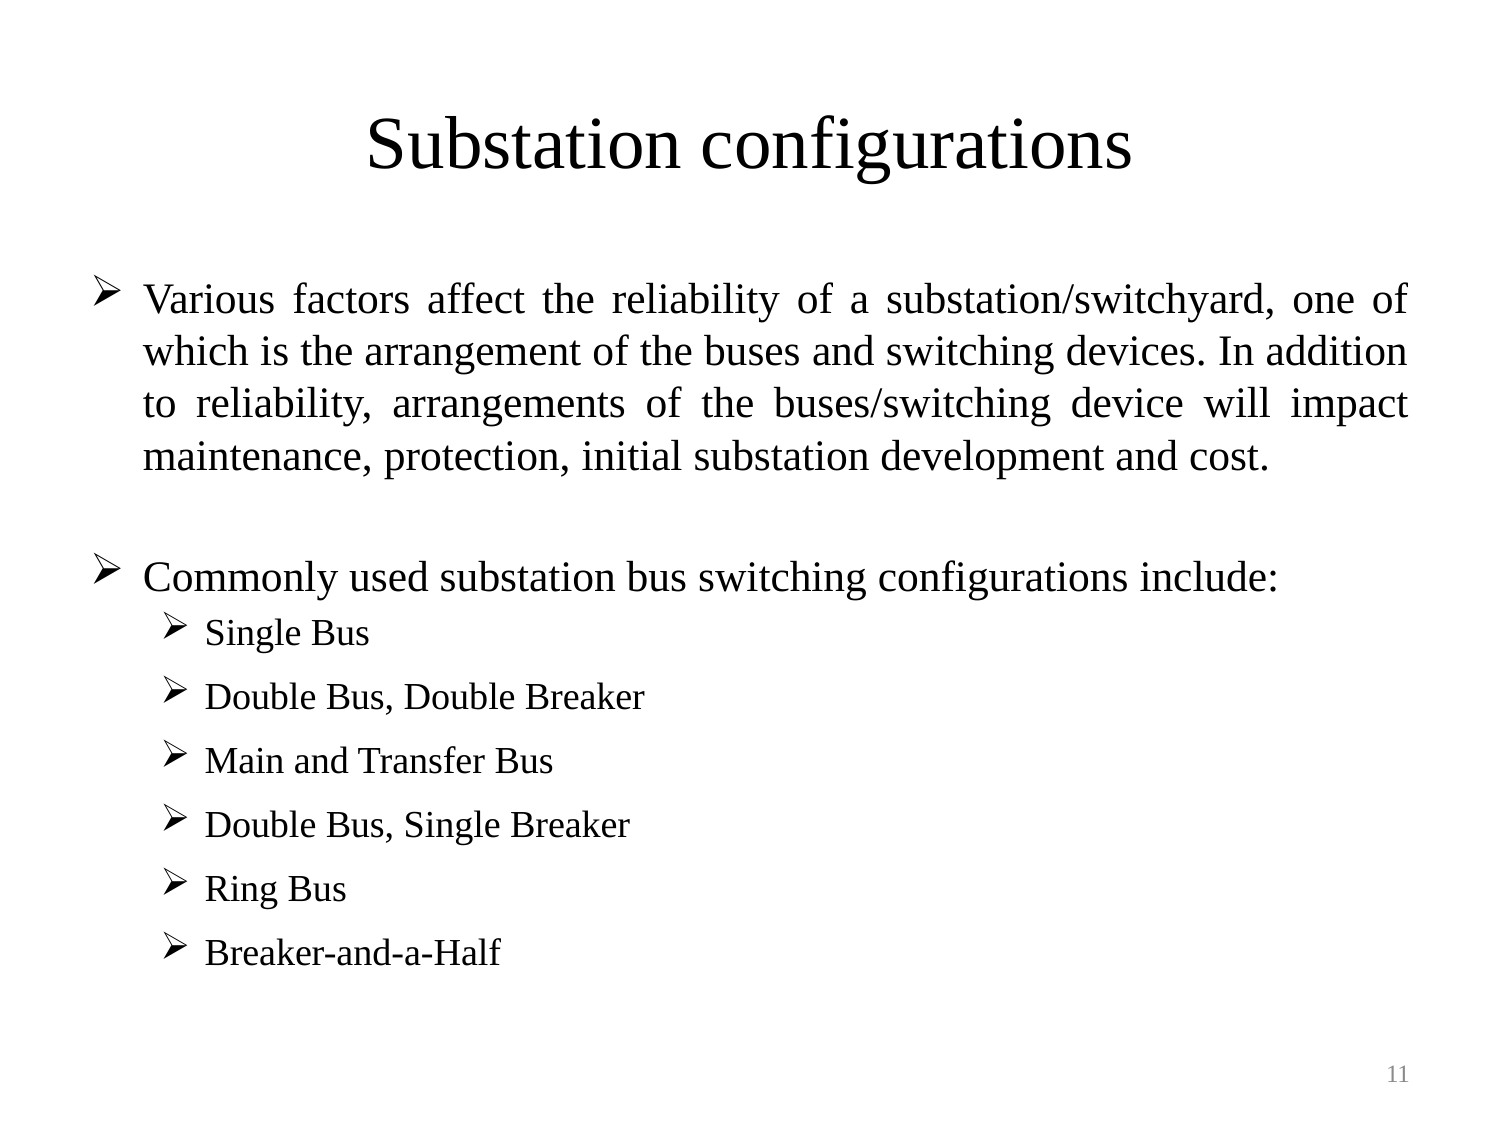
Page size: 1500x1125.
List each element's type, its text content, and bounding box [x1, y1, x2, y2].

slide_number 11 [1074, 1042, 1425, 1103]
title Substation configurations [75, 45, 1425, 233]
list Various factors affect the reliability of a substation/switchyard, one of which is the arrangement of the buses and switching devices. In addition to reliability, arrangements of the buses/switching device will impact maintenance, protection, initial substation development and cost. Commonly used substation bus switching configurations include: Single Bus Double Bus, Double Breaker Main and Transfer Bus Double Bus, Single Breaker Ring Bus Breaker-and-a-Half [75, 262, 1425, 1005]
